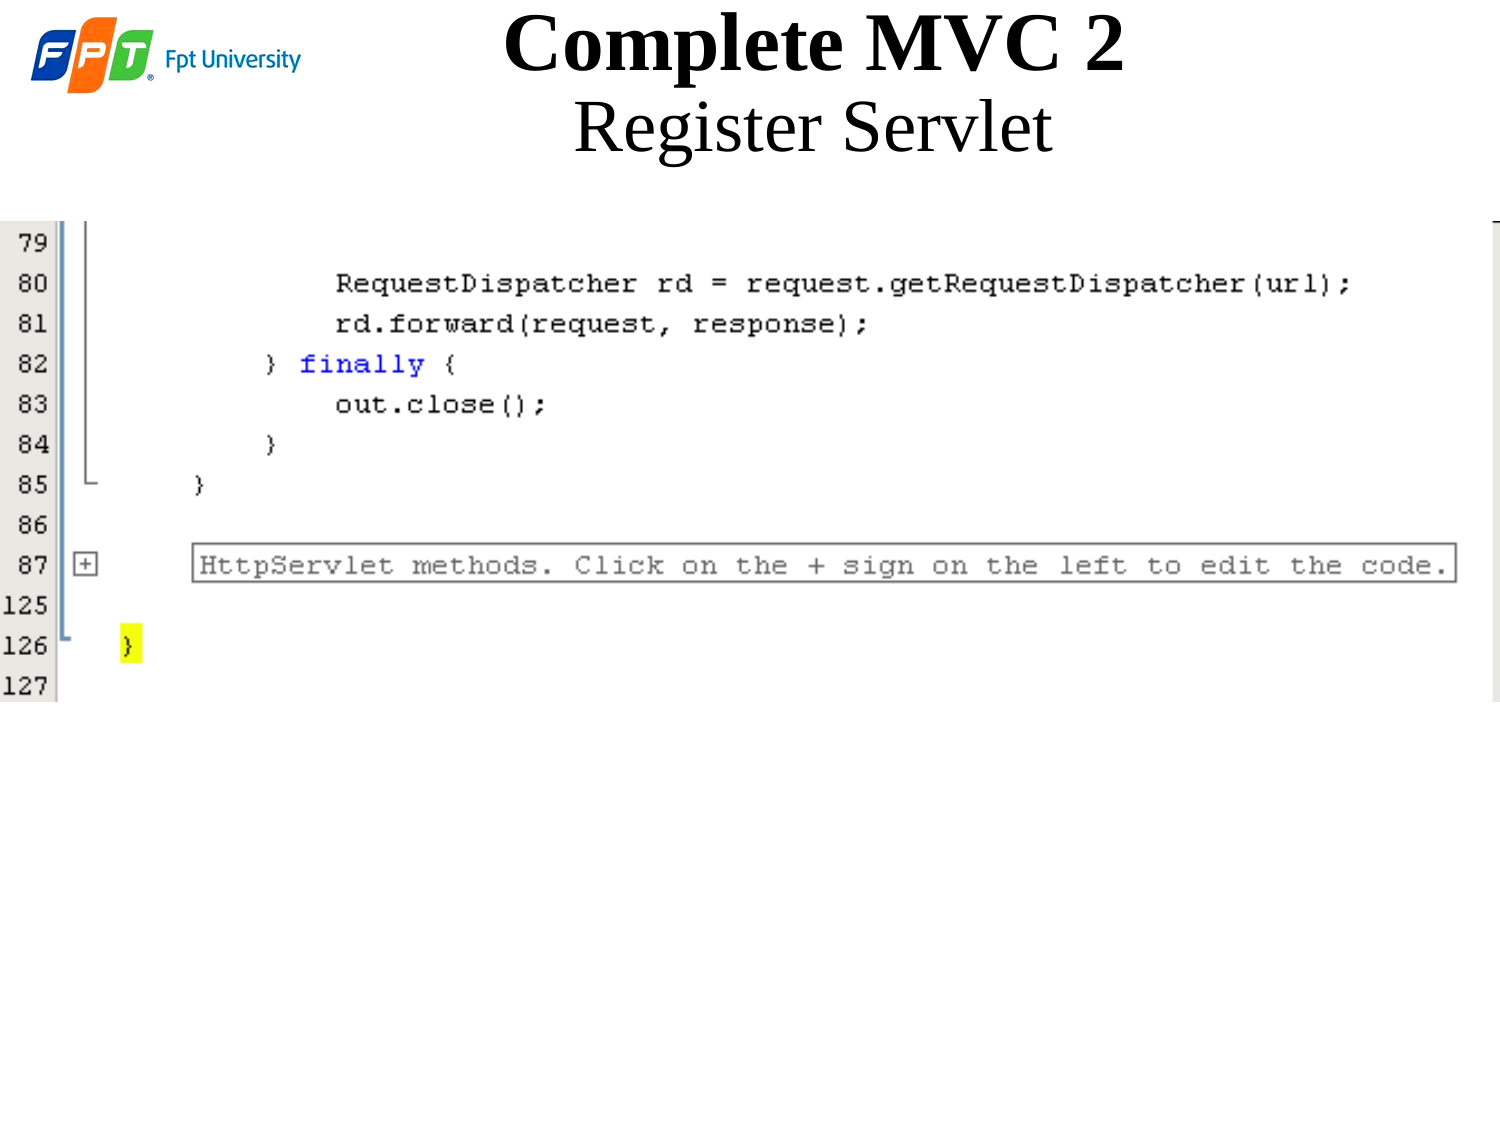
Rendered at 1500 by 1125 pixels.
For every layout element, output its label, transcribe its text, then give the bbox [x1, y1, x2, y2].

title Complete MVC 2 Register Servlet [150, 0, 1500, 180]
picture [0, 0, 150, 122]
picture [0, 221, 1500, 703]
